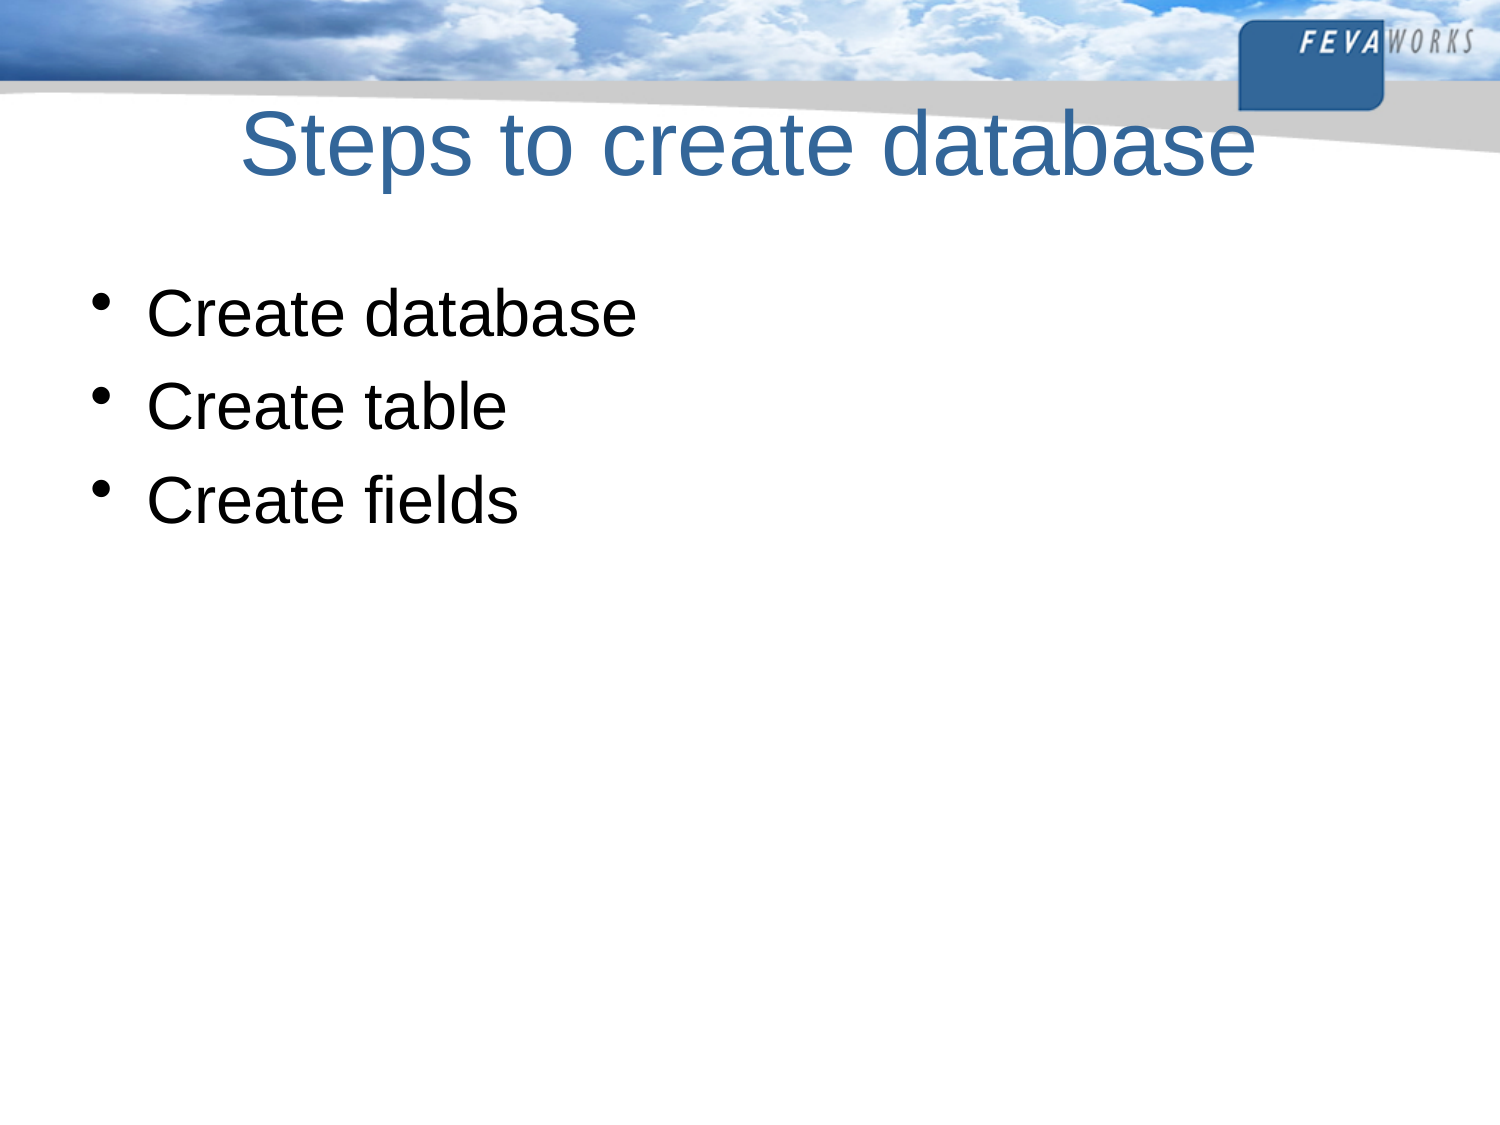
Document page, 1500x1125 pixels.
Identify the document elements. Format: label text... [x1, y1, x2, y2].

picture [0, 0, 1500, 1125]
list Create database Create table Create fields [75, 262, 1425, 1005]
title Steps to create database [75, 45, 1425, 233]
